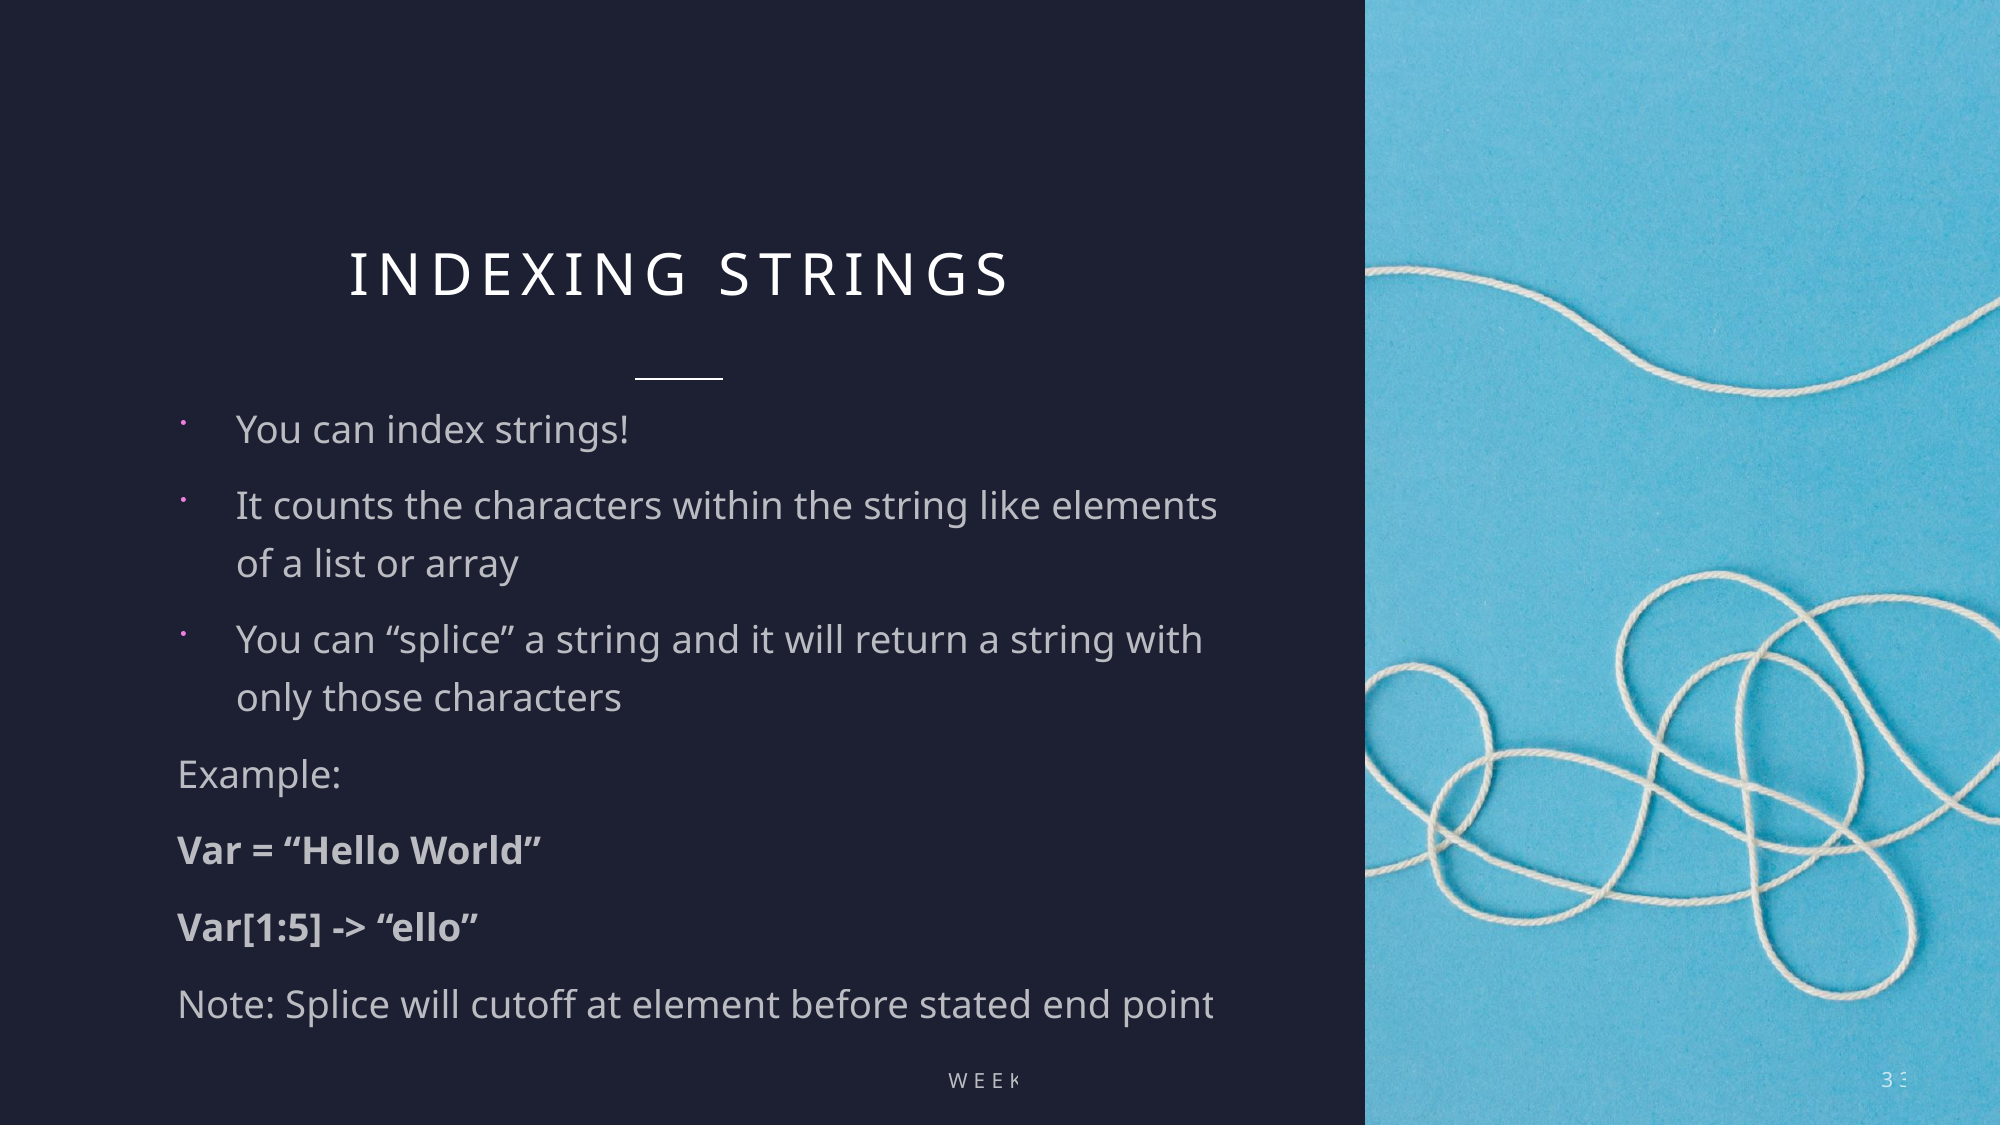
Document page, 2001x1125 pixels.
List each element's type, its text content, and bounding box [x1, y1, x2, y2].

text_box [0, 0, 1364, 1125]
picture [1364, 0, 2000, 1125]
title Indexing Strings [177, 141, 1182, 307]
footer Week 1 [542, 1050, 1364, 1111]
list You can index strings! It counts the characters within the string like elements of a list or array You can “splice” a string and it will return a string with only those characters Example: Var = “Hello World” Var[1:5] -> “ello” Note: Splice will cutoff at element before stated end point [177, 393, 1254, 1036]
